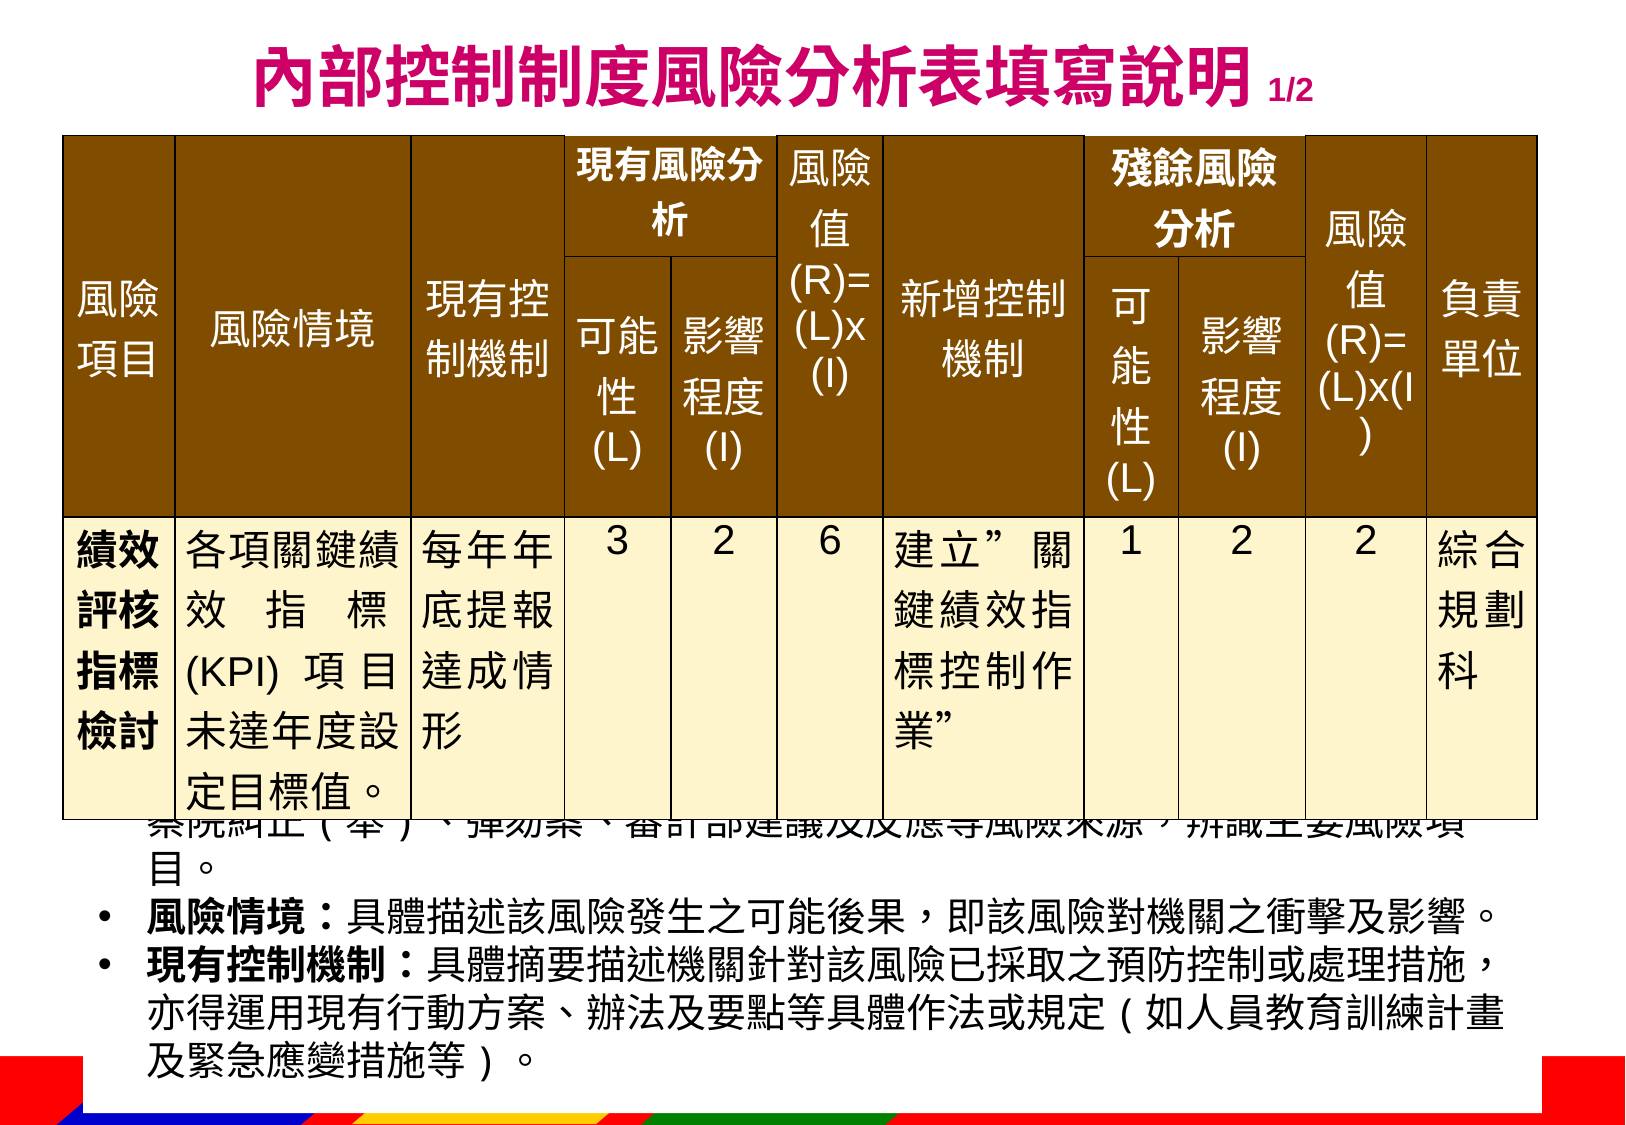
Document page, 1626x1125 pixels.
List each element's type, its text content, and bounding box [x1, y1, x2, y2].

table_cell 1 [1085, 518, 1178, 819]
table_cell 績效評核指標檢討 [64, 518, 174, 819]
table_header 現有風險分析 [565, 136, 776, 256]
slide_number 35 [1245, 1023, 1625, 1099]
table_cell 各項關鍵績效指標(KPI)項目未達年度設定目標值。 [176, 518, 410, 819]
table_cell 影響程度 (I) [672, 257, 776, 516]
table_cell 2 [1179, 518, 1305, 819]
table_cell 影響程度 (I) [1179, 257, 1305, 516]
table_cell 6 [778, 518, 882, 819]
table_header 風險情境 [176, 136, 410, 516]
table_header 現有控制機制 [412, 136, 564, 516]
table_cell 2 [1306, 518, 1426, 819]
table_cell 建立”關鍵績效指標控制作業” [884, 518, 1083, 819]
table_cell 3 [565, 518, 670, 819]
table_header 風險值 (R)= (L)x(I) [778, 136, 882, 516]
table_header 風險項目 [64, 136, 174, 516]
table_header 風險值 (R)= (L)x(I) [1306, 136, 1426, 516]
table_cell 可能性 (L) [565, 257, 670, 516]
text_box 風險項目：指影響機關內部控制制度整體層級與作業層級目標不能達成之高度風險(依機關特性及業務需求自行評估)，考量施政計畫、立法院質詢案、監察院糾正(舉)、彈劾案、審計部建議及反應等風險來源，辨識主要風險項目。 風險情境：具體描述該風險發生之可能後果，即該風險對機關之衝擊及影響。 現有控制機制：具體摘要描述機關針對該風險已採取之預防控制或處理措施，亦得運用現有行動方案、辦法及要點等具體作法或規定(如人員教育訓練計畫及緊急應變措施等)。 [83, 692, 1542, 1114]
table_header 新增控制機制 [884, 136, 1083, 516]
table_header 殘餘風險分析 [1085, 136, 1305, 256]
text_box 內部控制制度風險分析表填寫說明1/2 [0, 23, 1600, 126]
table_cell 綜合規劃科 [1427, 518, 1536, 819]
table_cell 2 [672, 518, 776, 819]
table_cell 每年年底提報達成情形 [412, 518, 564, 819]
table_header 負責單位 [1427, 136, 1536, 516]
table_cell 可能性 (L) [1085, 257, 1178, 516]
